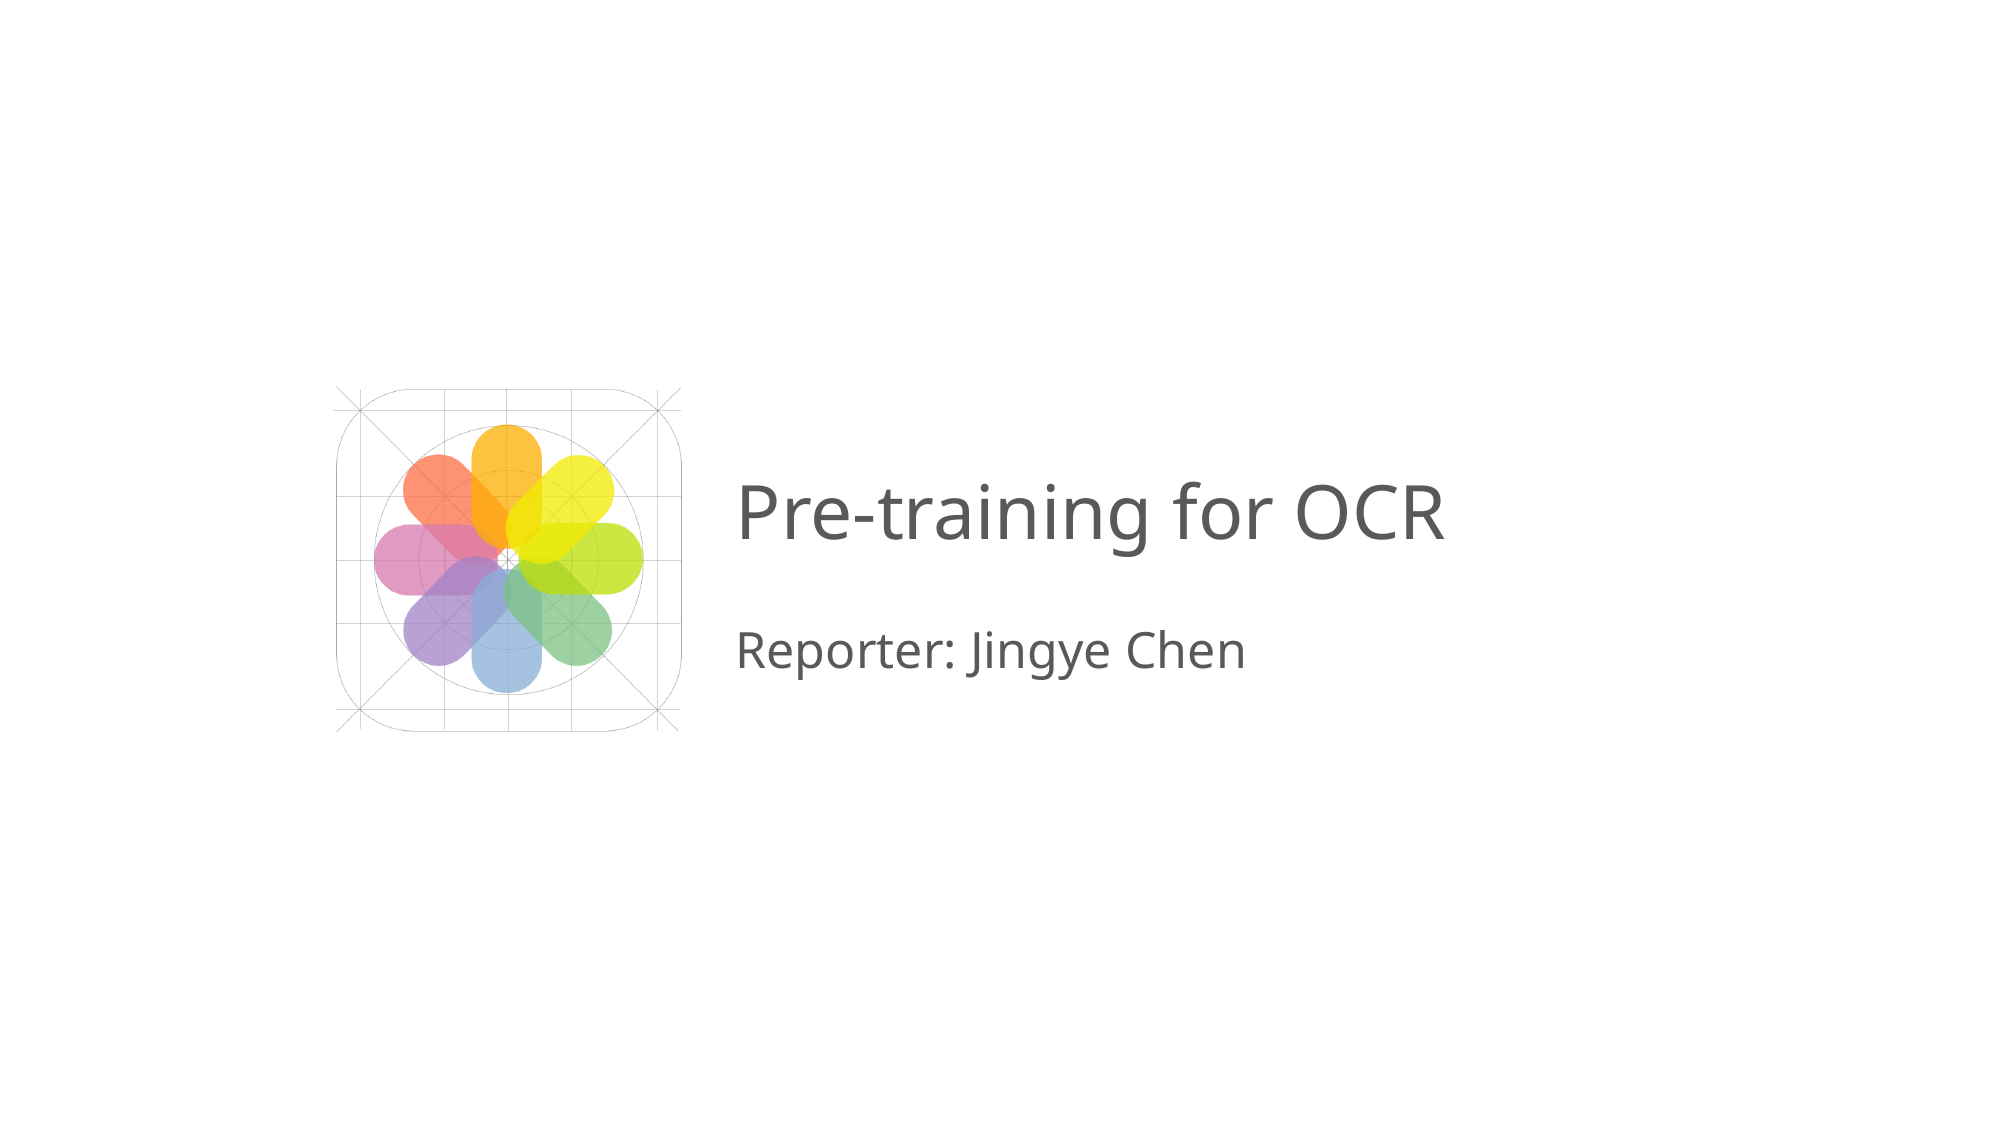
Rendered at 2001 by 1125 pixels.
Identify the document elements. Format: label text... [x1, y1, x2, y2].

text_box Reporter: Jingye Chen [721, 611, 2000, 687]
text_box Pre-training for OCR [721, 457, 2000, 563]
picture [317, 369, 693, 756]
